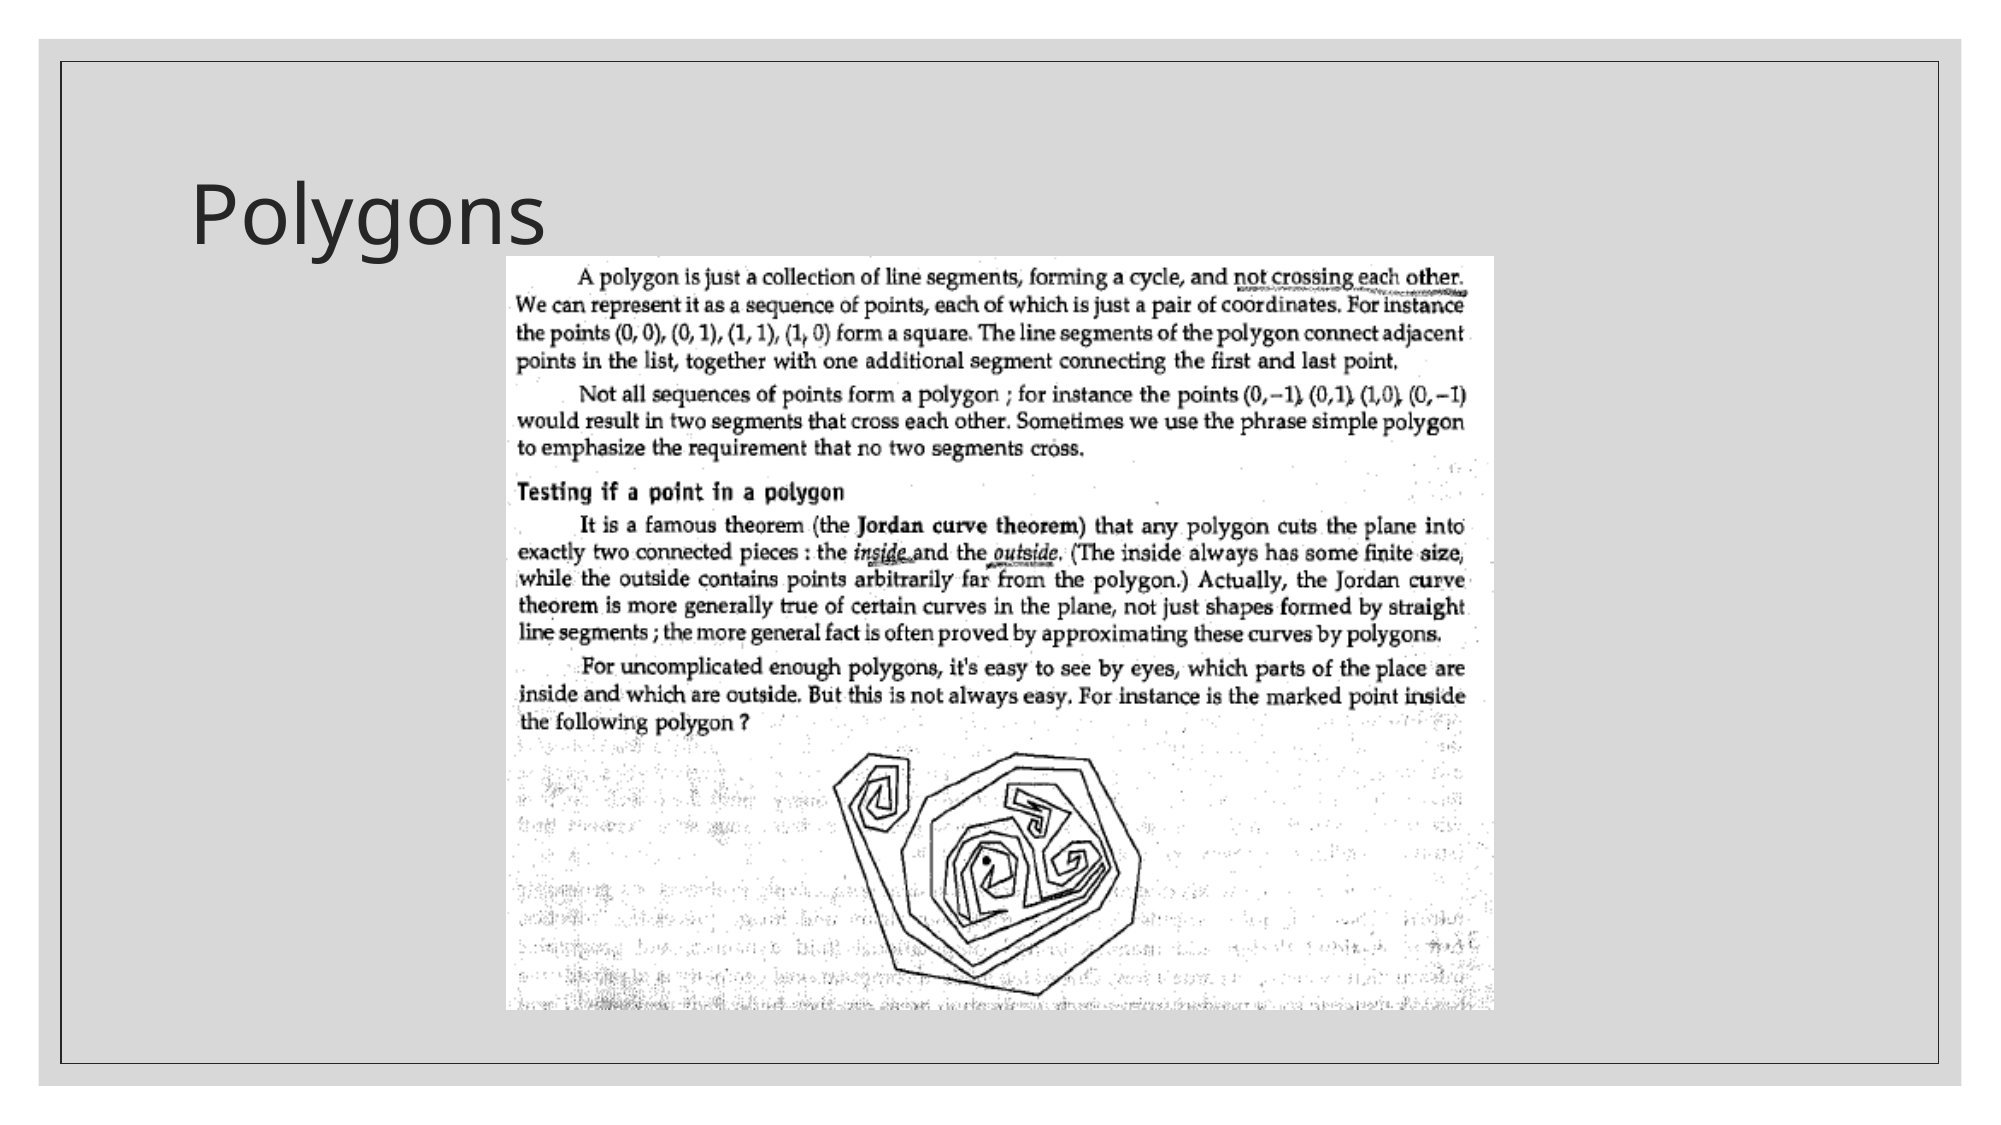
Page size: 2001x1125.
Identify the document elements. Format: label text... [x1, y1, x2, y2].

title Polygons [174, 105, 1825, 331]
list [506, 256, 1494, 1010]
